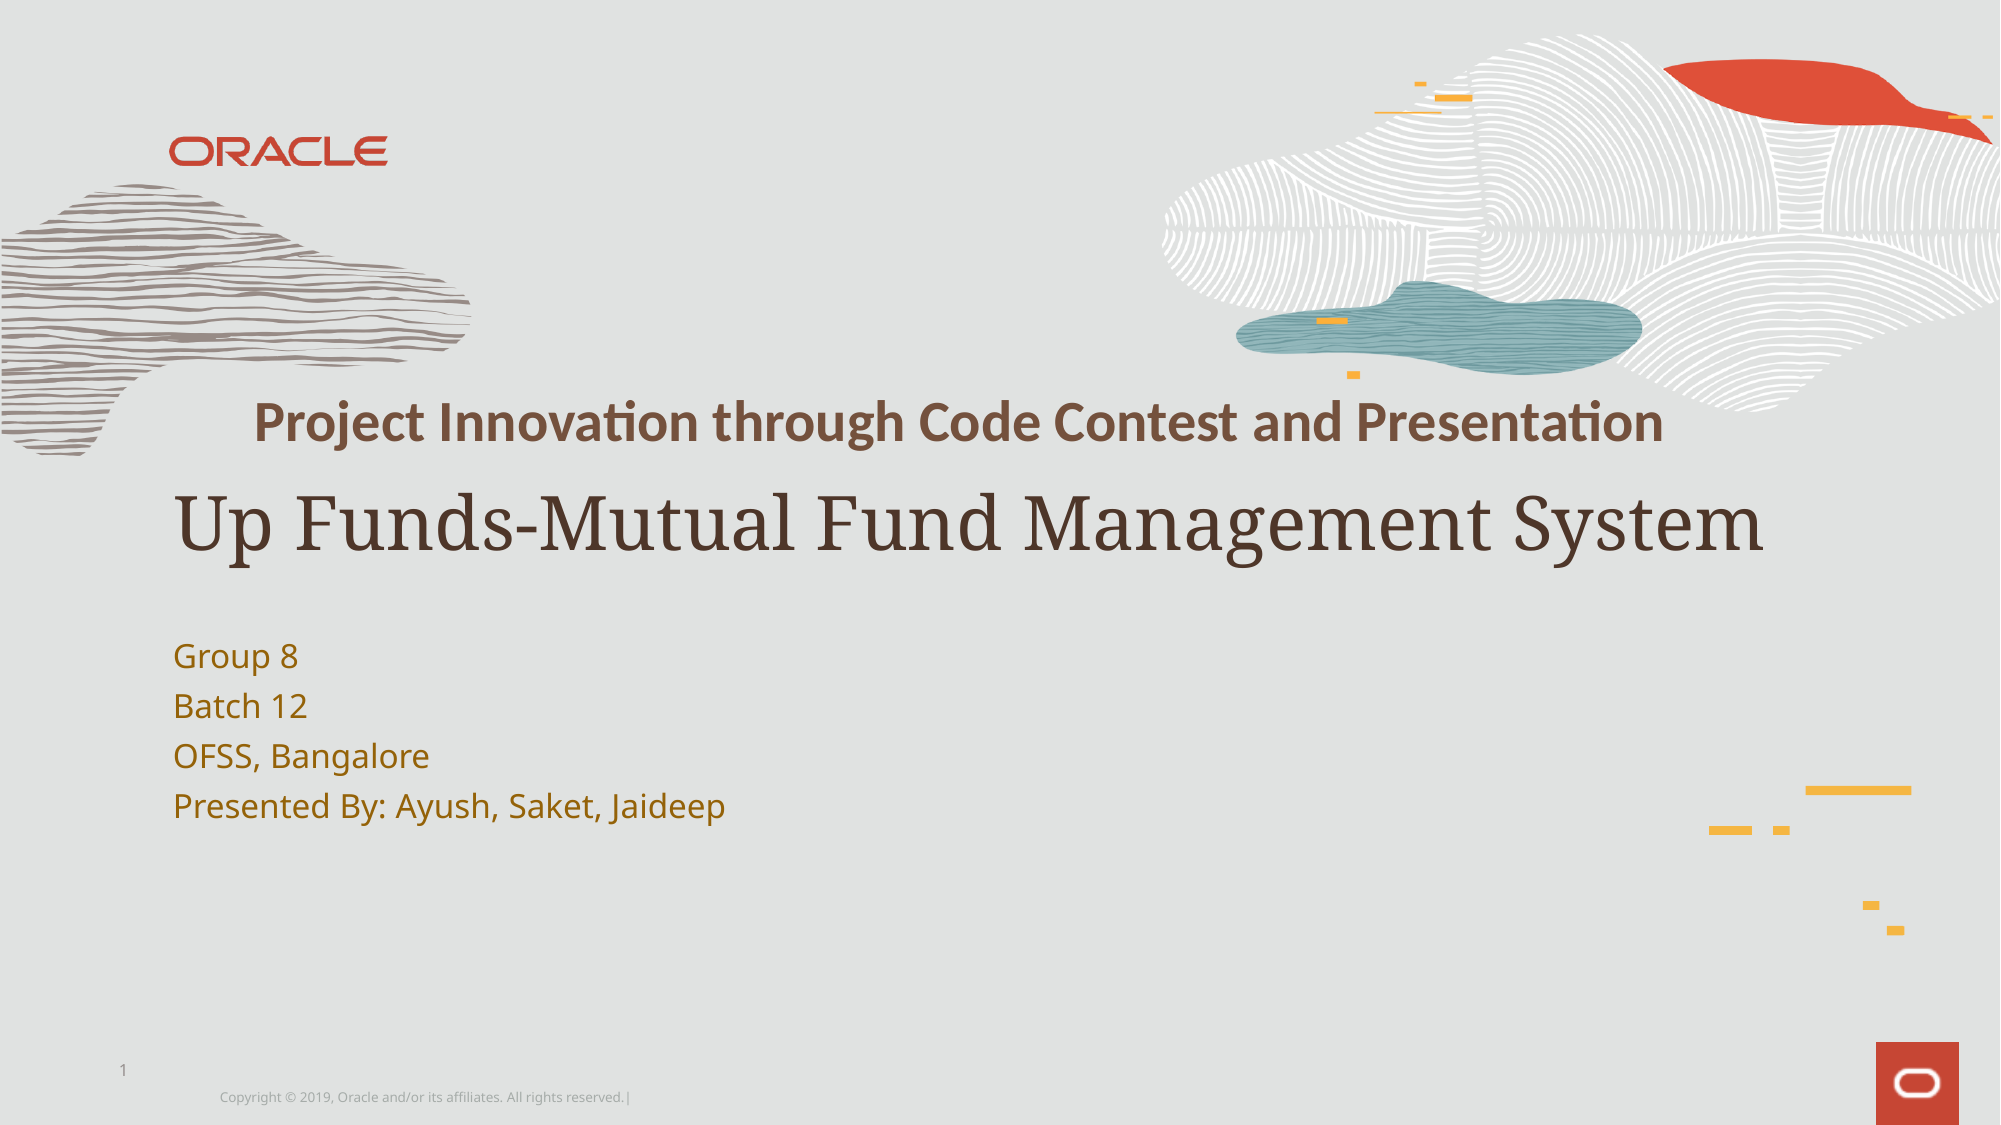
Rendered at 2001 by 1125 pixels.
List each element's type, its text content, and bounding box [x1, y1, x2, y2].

text_box Project Innovation through Code Contest and Presentation [14, 375, 1893, 460]
picture [1876, 1042, 1959, 1125]
slide_number 1 [103, 1041, 168, 1102]
picture [1161, 34, 2000, 412]
picture [1, 184, 472, 456]
footer Copyright © 2019, Oracle and/or its affiliates. All rights reserved.| [219, 1068, 1307, 1125]
list Group 8 Batch 12 OFSS, Bangalore Presented By: Ayush, Saket, Jaideep [172, 638, 1826, 994]
picture [169, 136, 388, 166]
title Up Funds-Mutual Fund Management System [135, 451, 1914, 601]
